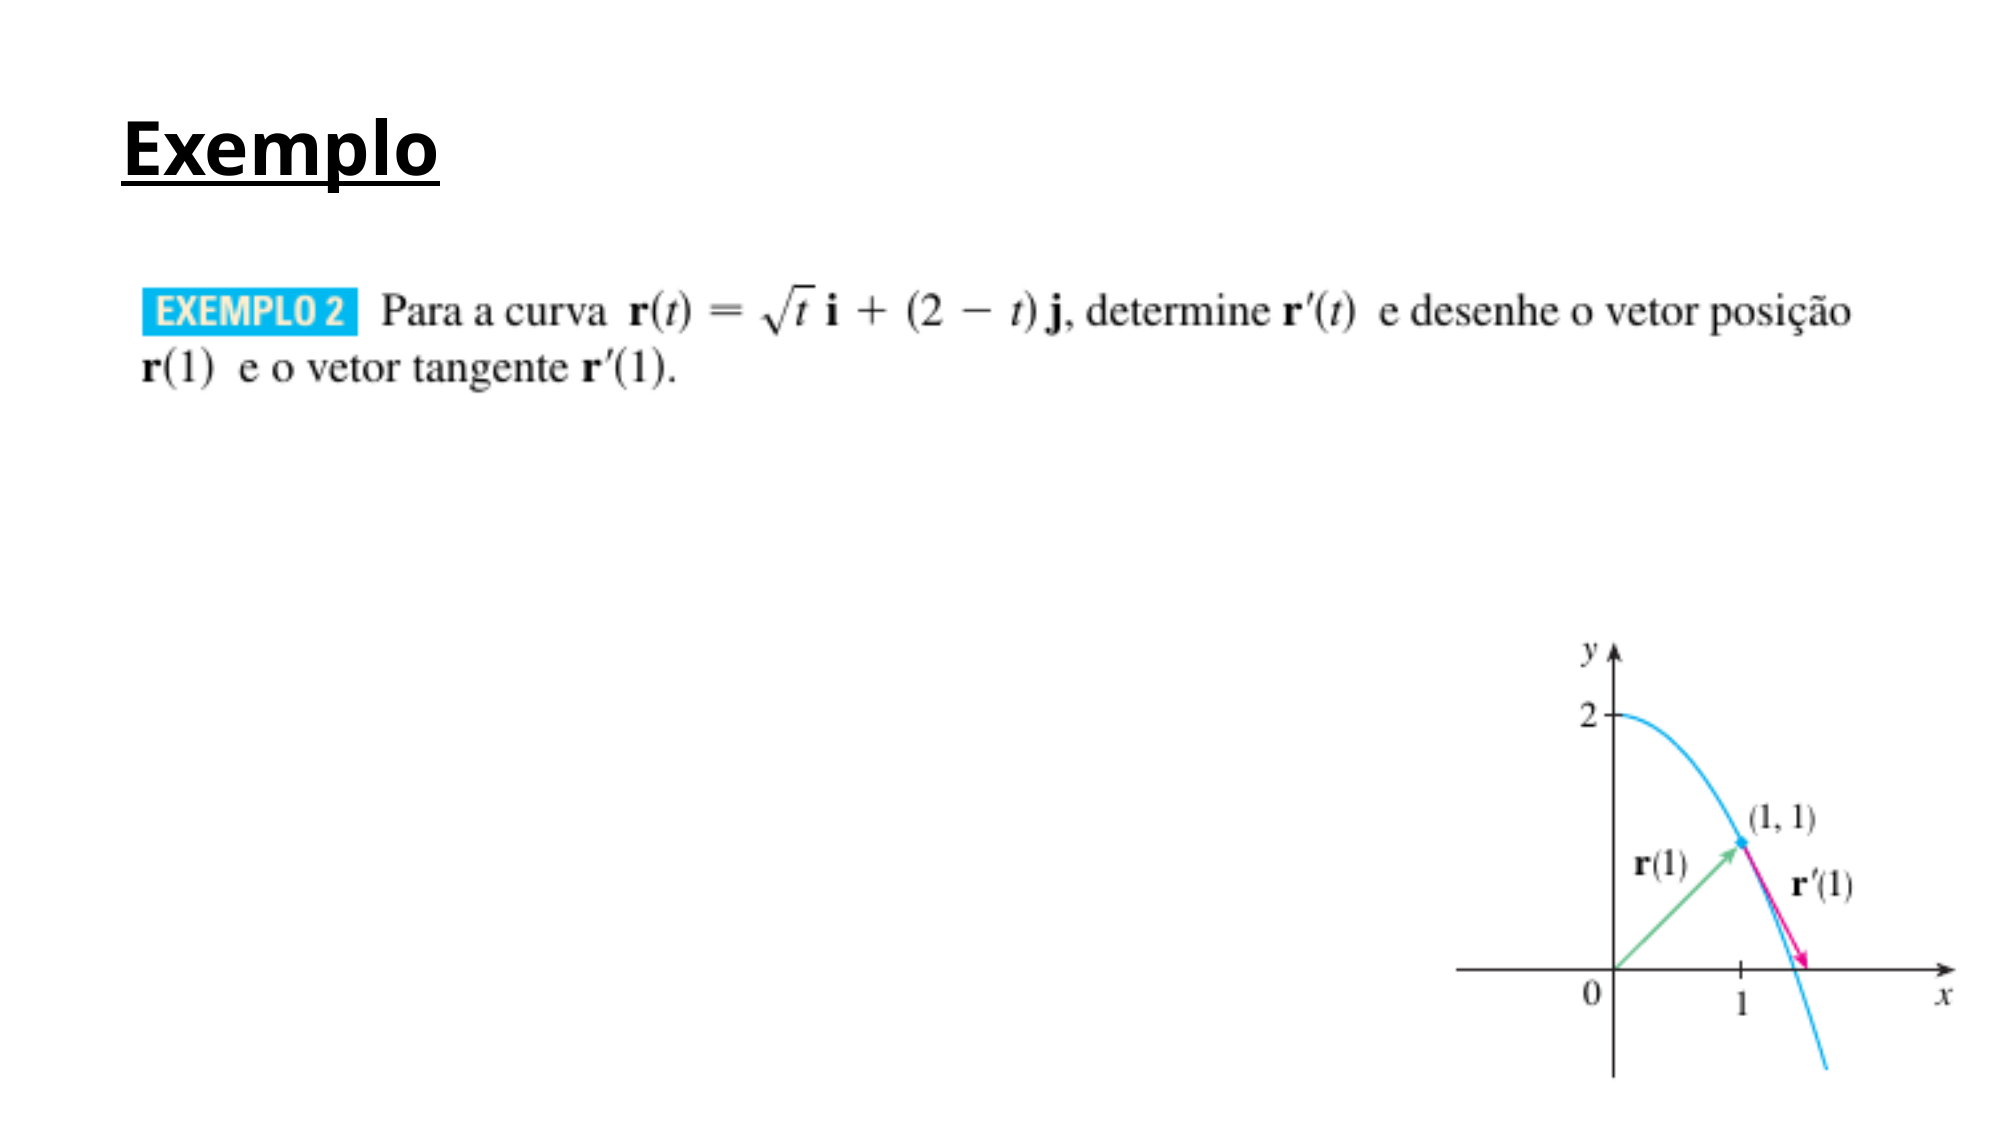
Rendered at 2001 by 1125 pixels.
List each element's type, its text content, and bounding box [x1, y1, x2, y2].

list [106, 259, 1864, 412]
picture [1431, 608, 1990, 1108]
title Exemplo [106, 42, 1832, 259]
